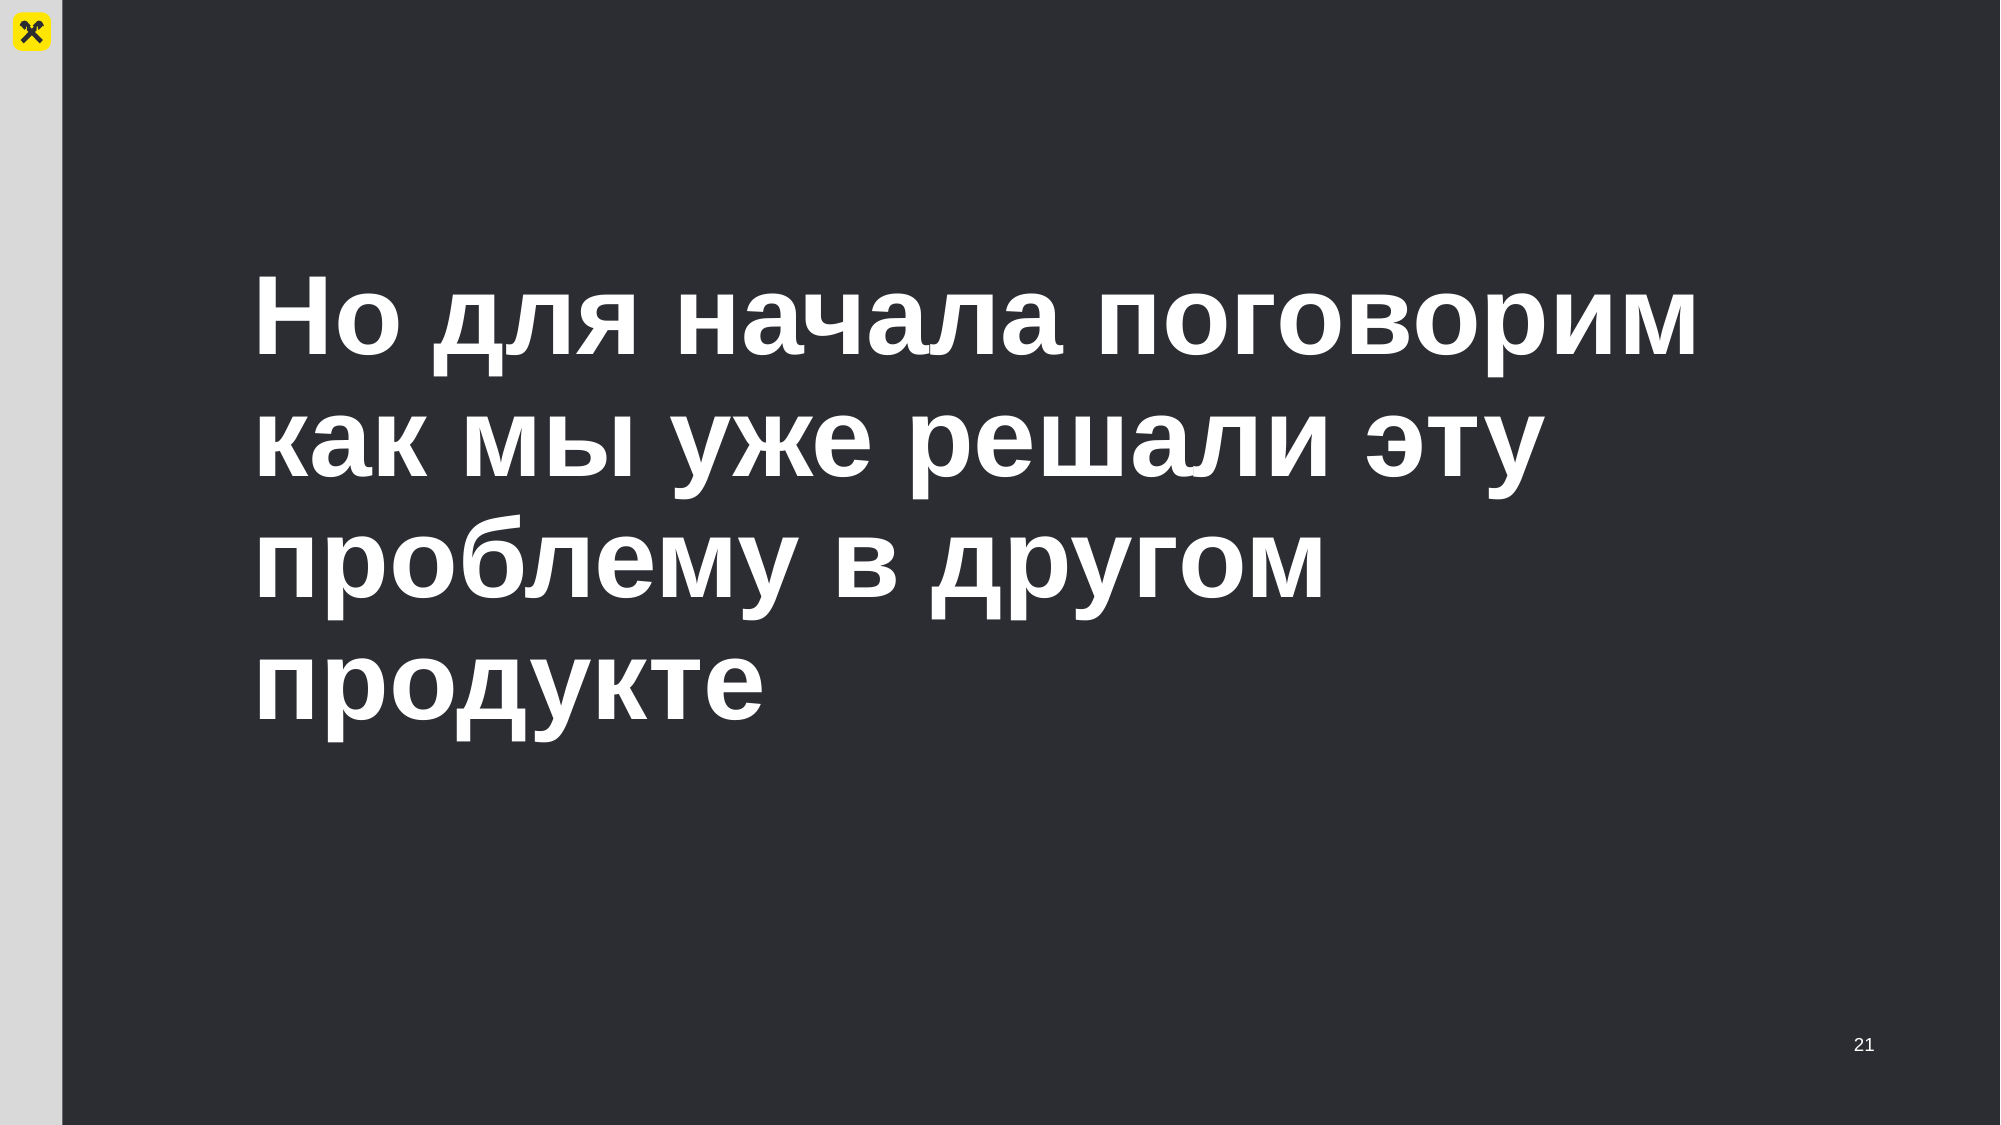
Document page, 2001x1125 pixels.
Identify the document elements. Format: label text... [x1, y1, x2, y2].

title Но для начала поговорим как мы уже решали эту проблему в другом продукте [252, 250, 1878, 863]
slide_number 21 [1749, 1000, 1875, 1064]
